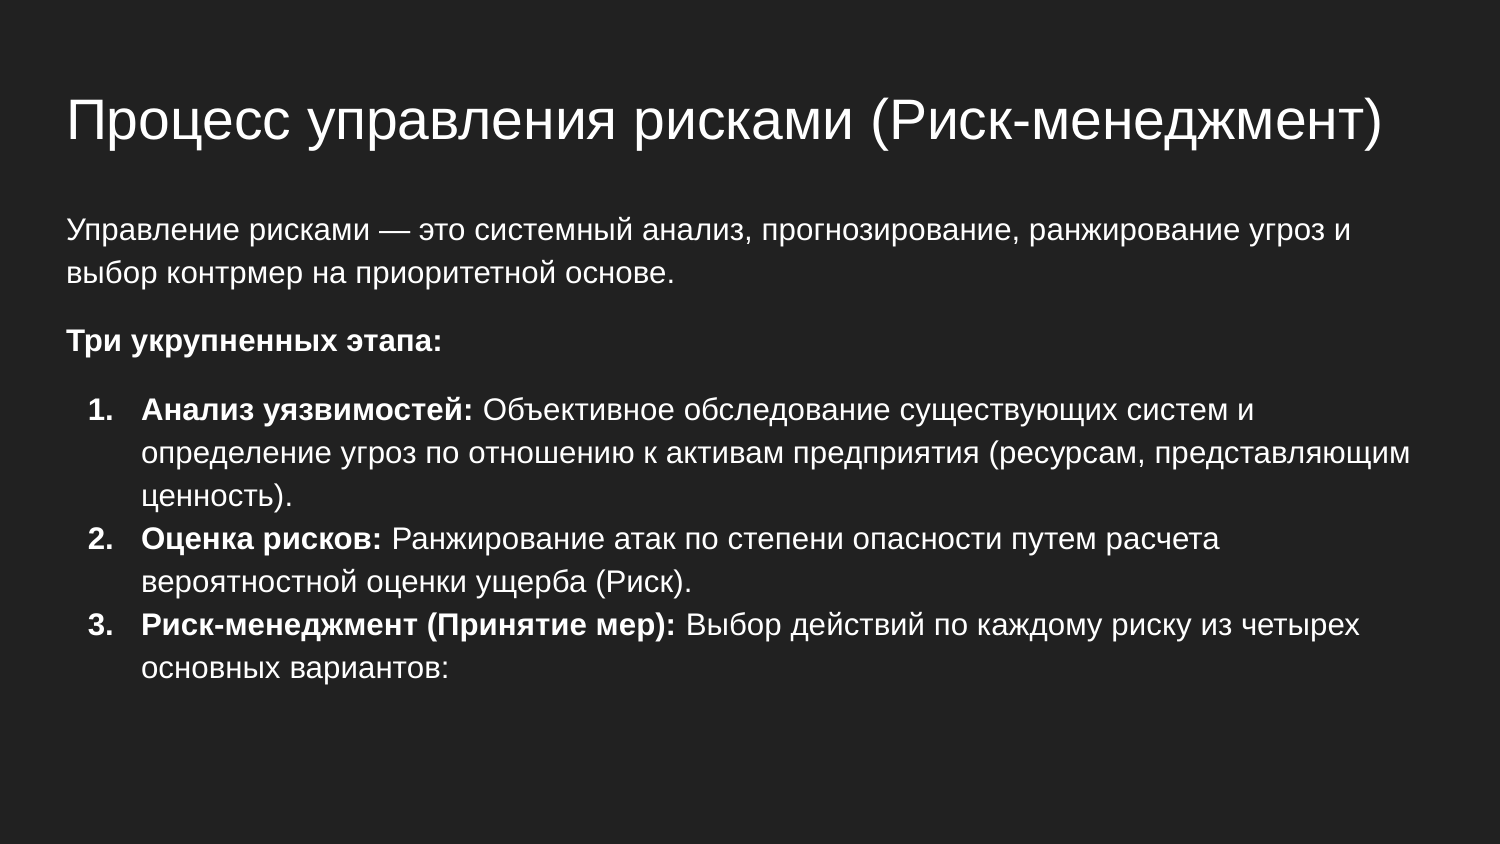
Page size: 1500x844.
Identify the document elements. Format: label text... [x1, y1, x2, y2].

list Управление рисками — это системный анализ, прогнозирование, ранжирование угроз и выбор контрмер на приоритетной основе. Три укрупненных этапа: Анализ уязвимостей: Объективное обследование существующих систем и определение угроз по отношению к активам предприятия (ресурсам, представляющим ценность). Оценка рисков: Ранжирование атак по степени опасности путем расчета вероятностной оценки ущерба (Риск). Риск-менеджмент (Принятие мер): Выбор действий по каждому риску из четырех основных вариантов: [51, 189, 1449, 750]
title Процесс управления рисками (Риск-менеджмент) [51, 72, 1449, 167]
